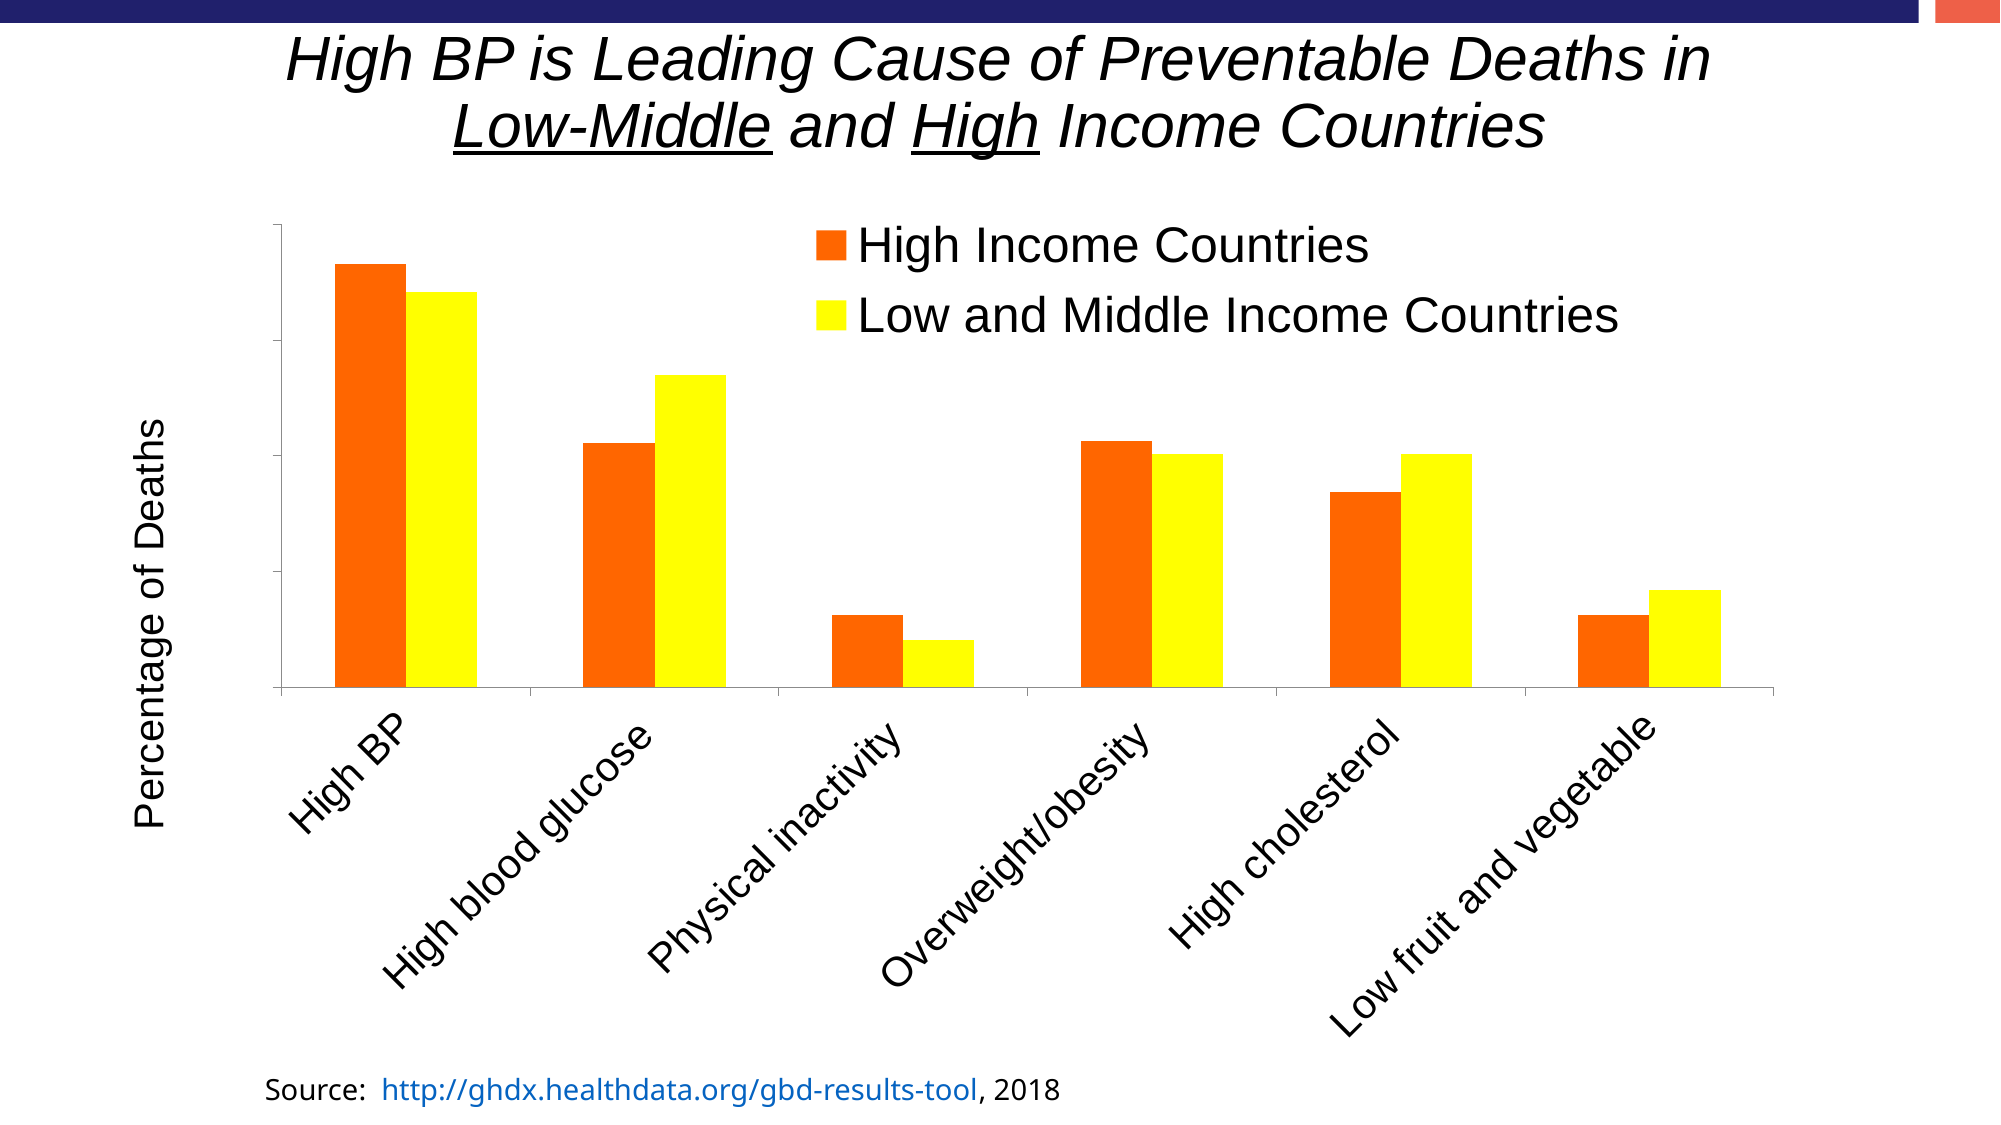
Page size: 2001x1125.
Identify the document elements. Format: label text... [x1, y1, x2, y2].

text_box Source: http://ghdx.healthdata.org/gbd-results-tool, 2018 [249, 1065, 1713, 1119]
chart [86, 183, 1809, 1065]
title High BP is Leading Cause of Preventable Deaths in Low-Middle and High Income Countries [212, 0, 1788, 183]
